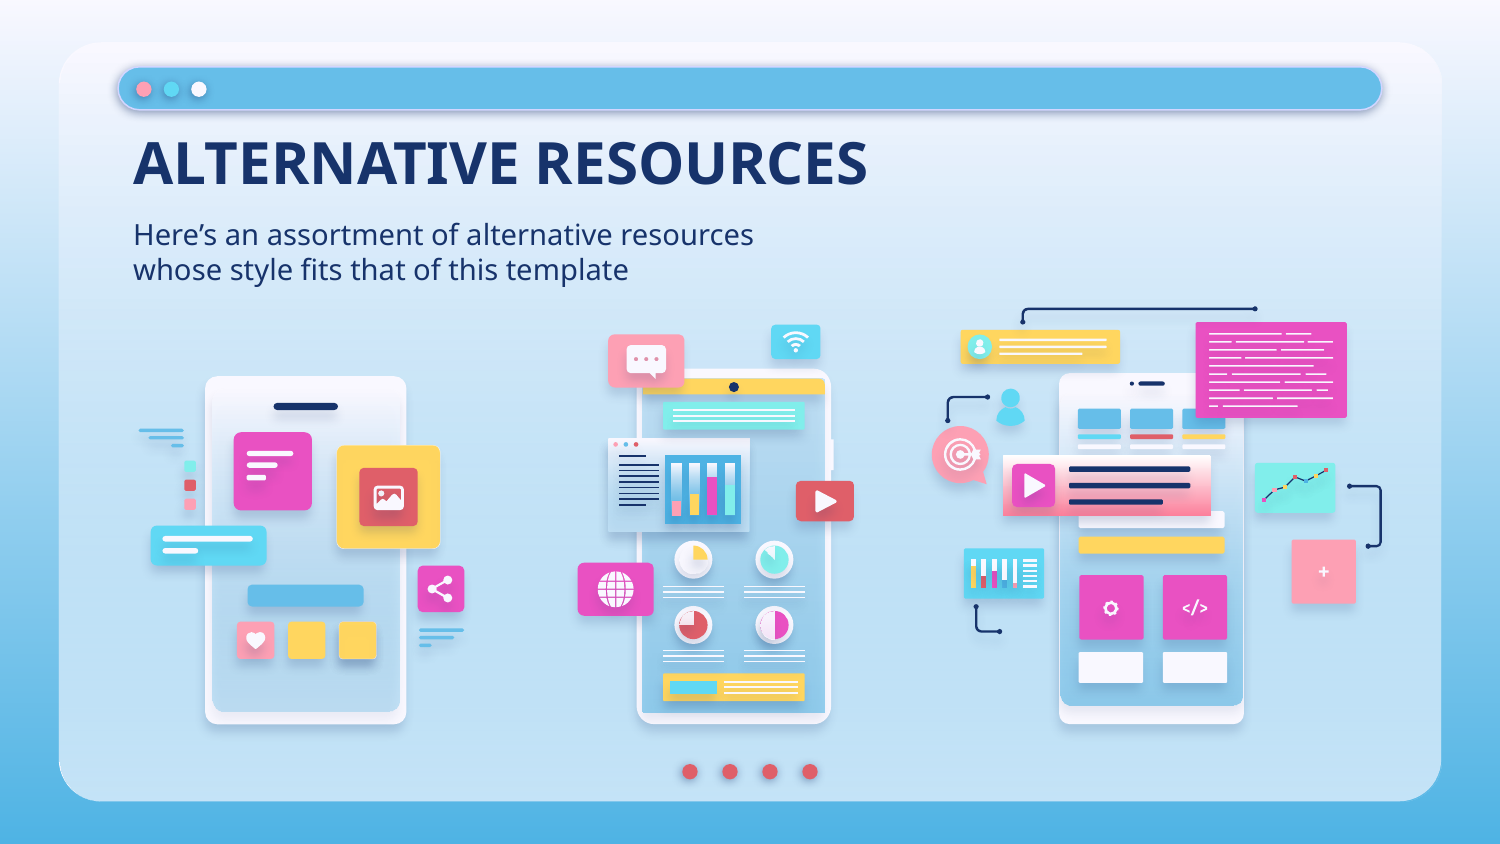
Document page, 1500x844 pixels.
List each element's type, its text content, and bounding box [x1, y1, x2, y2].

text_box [577, 324, 855, 725]
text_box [931, 305, 1383, 725]
title ALTERNATIVE RESOURCES [118, 113, 1382, 208]
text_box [138, 375, 465, 725]
subtitle Here’s an assortment of alternative resources whose style fits that of this template [118, 208, 810, 299]
